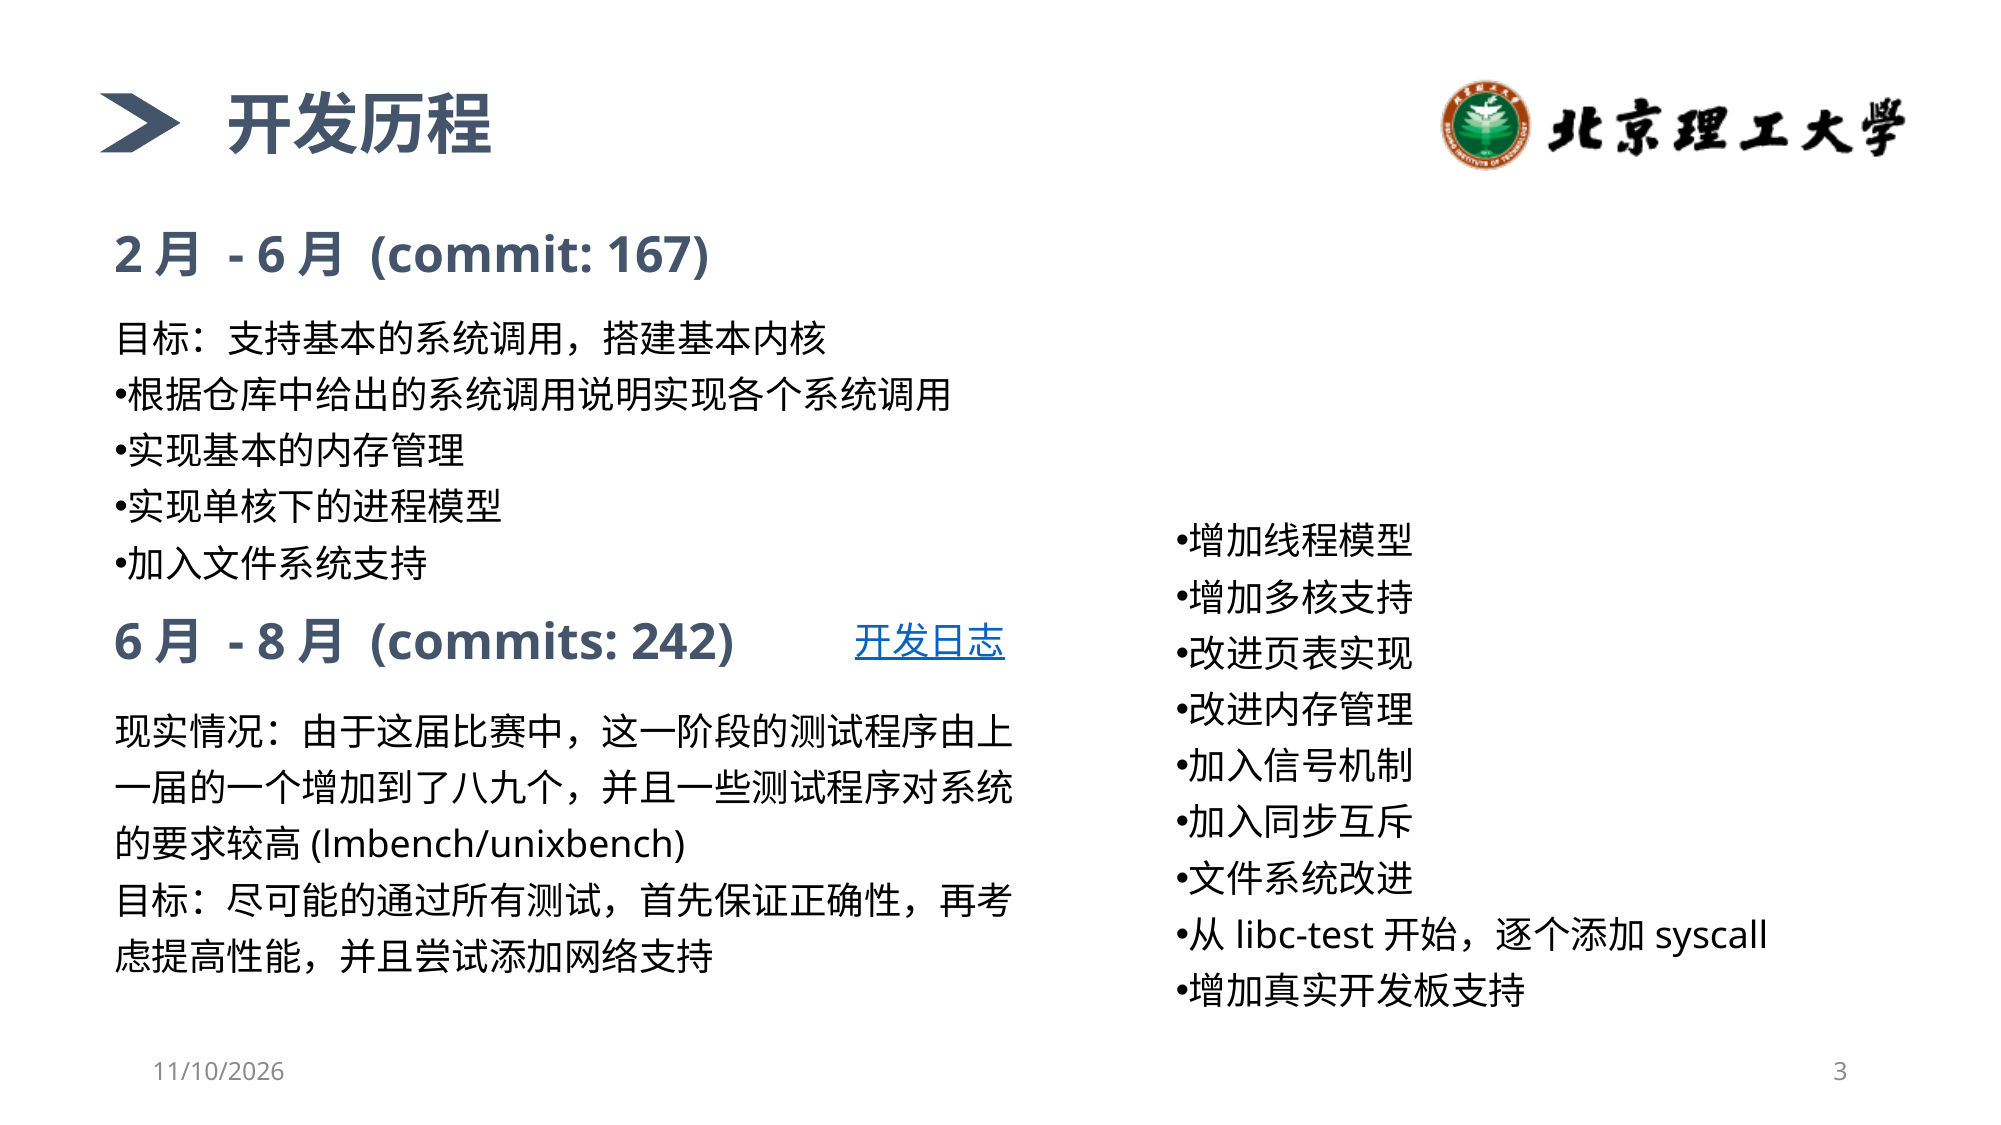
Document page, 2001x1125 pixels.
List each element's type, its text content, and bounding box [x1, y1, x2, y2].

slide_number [137, 1042, 588, 1103]
text_box 增加线程模型 增加多核支持 改进页表实现 改进内存管理 加入信号机制 加入同步互斥 文件系统改进 从libc-test开始，逐个添加syscall 增加真实开发板支持 [1161, 498, 1901, 1020]
text_box 开发日志 [839, 609, 1020, 679]
text_box 现实情况：由于这届比赛中，这一阶段的测试程序由上一届的一个增加到了八九个，并且一些测试程序对系统的要求较高(lmbench/unixbench) 目标：尽可能的通过所有测试，首先保证正确性，再考虑提高性能，并且尝试添加网络支持 [99, 689, 1030, 986]
text_box 2月 - 6月 (commit: 167) [99, 215, 1100, 291]
text_box 6月 - 8月 (commits: 242) [99, 601, 790, 677]
picture [1412, 74, 1913, 174]
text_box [99, 74, 681, 171]
text_box 目标：支持基本的系统调用，搭建基本内核 根据仓库中给出的系统调用说明实现各个系统调用 实现基本的内存管理 实现单核下的进程模型 加入文件系统支持 [99, 296, 1100, 592]
slide_number 3 [1412, 1042, 1863, 1103]
